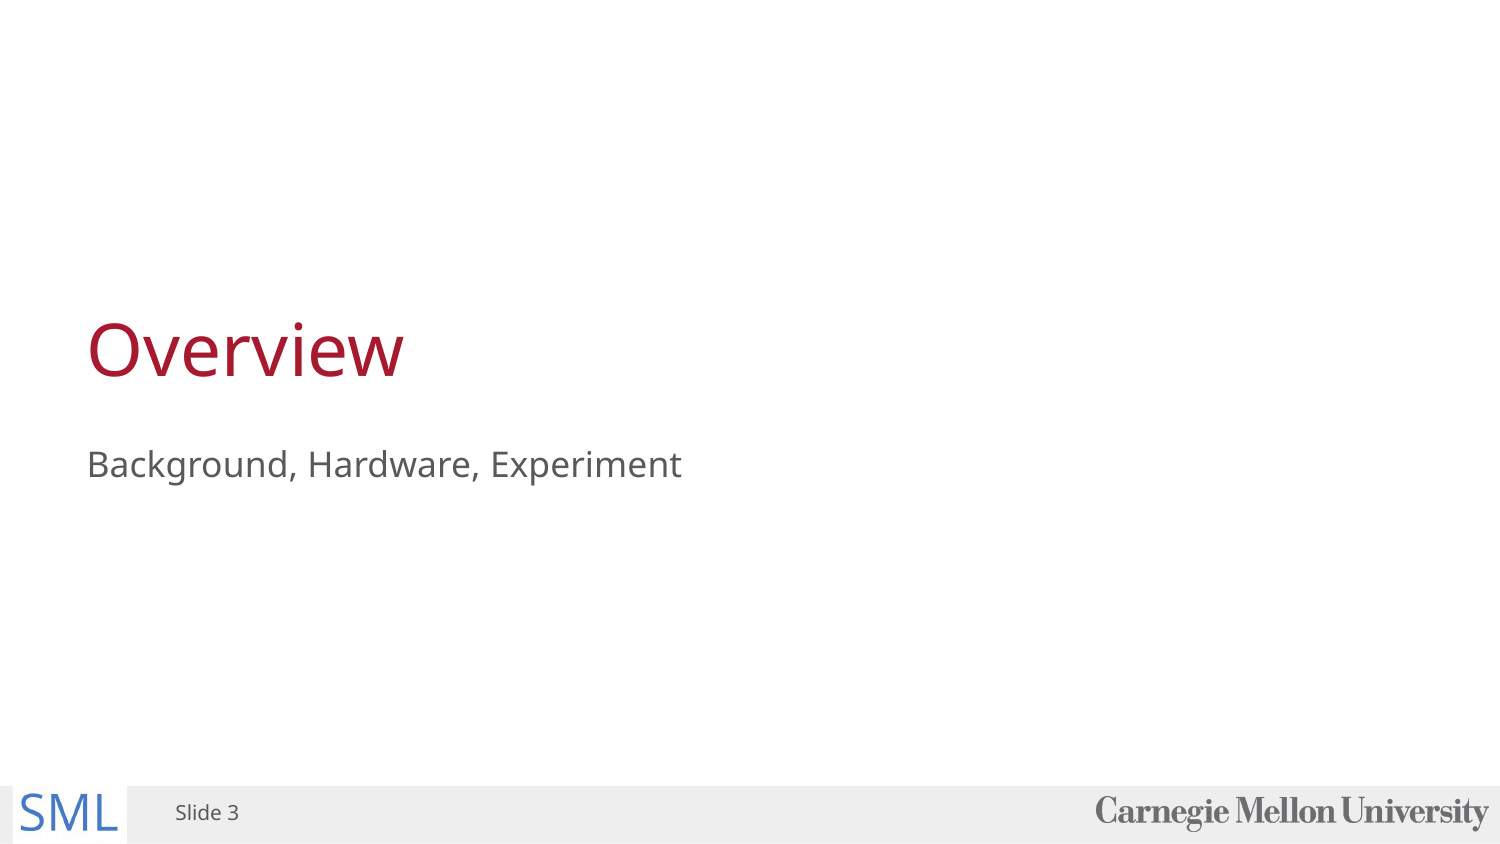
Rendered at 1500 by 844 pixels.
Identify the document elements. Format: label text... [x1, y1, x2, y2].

picture [1096, 796, 1489, 832]
picture [12, 782, 127, 844]
slide_number Slide ‹#› [160, 554, 293, 844]
title Overview [71, 276, 1429, 418]
subtitle Background, Hardware, Experiment [71, 417, 732, 503]
